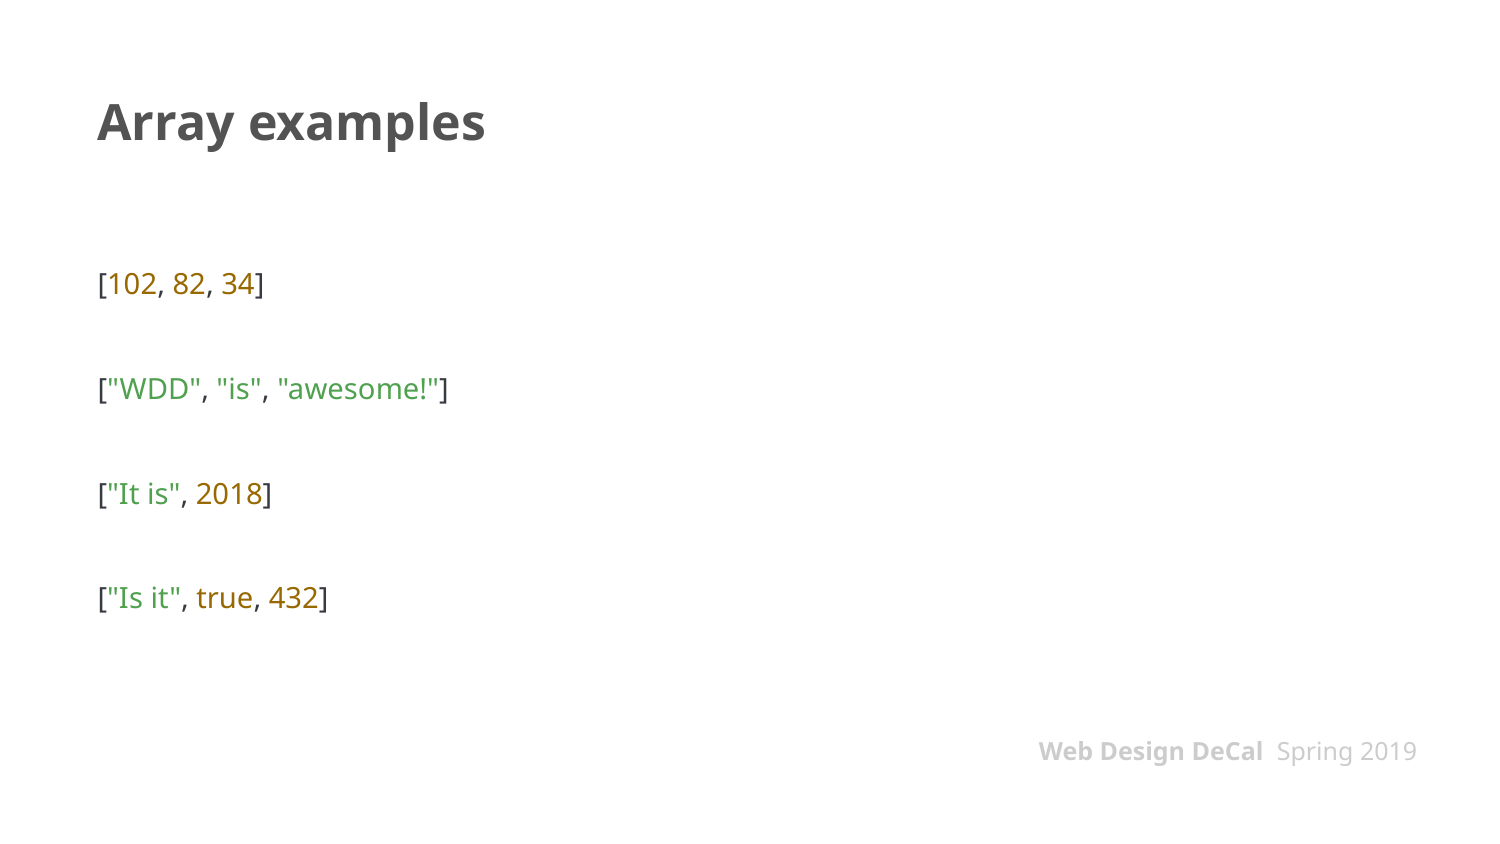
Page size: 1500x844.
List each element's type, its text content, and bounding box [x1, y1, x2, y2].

title Array examples [82, 75, 1418, 150]
list [102, 82, 34] ["WDD", "is", "awesome!"] ["It is", 2018] ["Is it", true, 432] [82, 168, 1418, 694]
